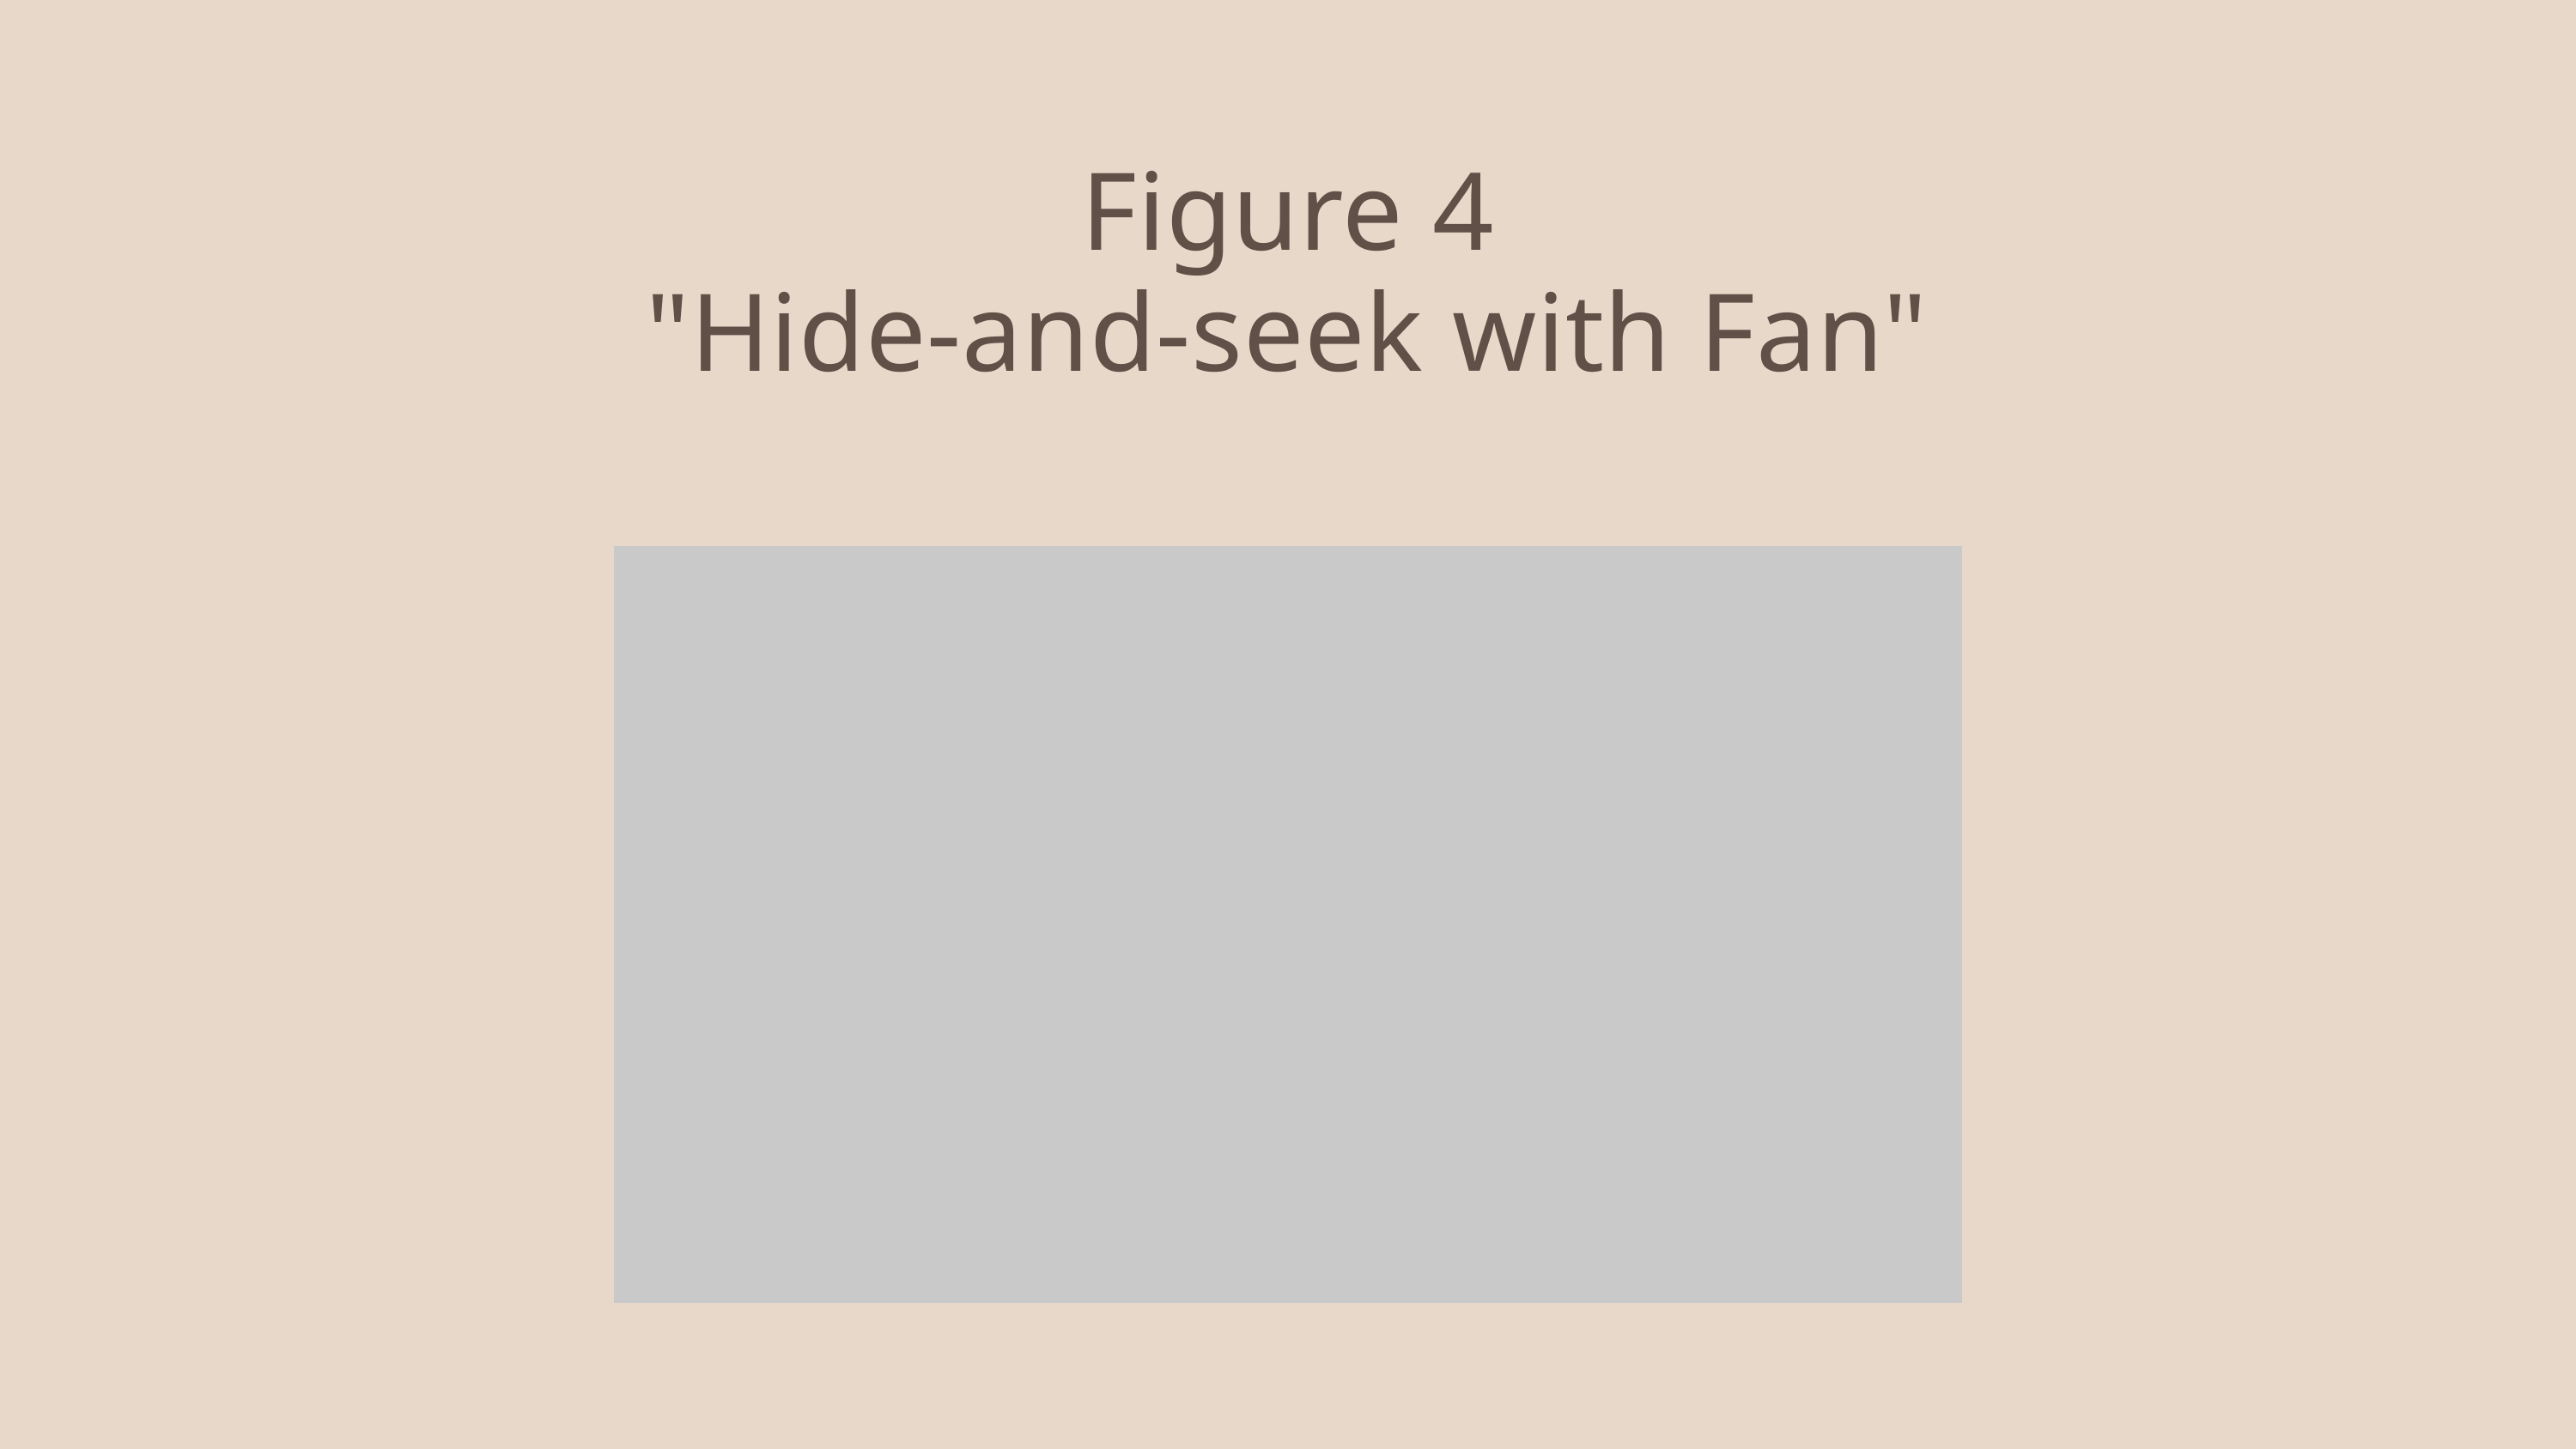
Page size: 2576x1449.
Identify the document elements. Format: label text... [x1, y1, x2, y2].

text_box Figure 4 "Hide-and-seek with Fan" [144, 149, 2432, 393]
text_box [613, 544, 1963, 1304]
